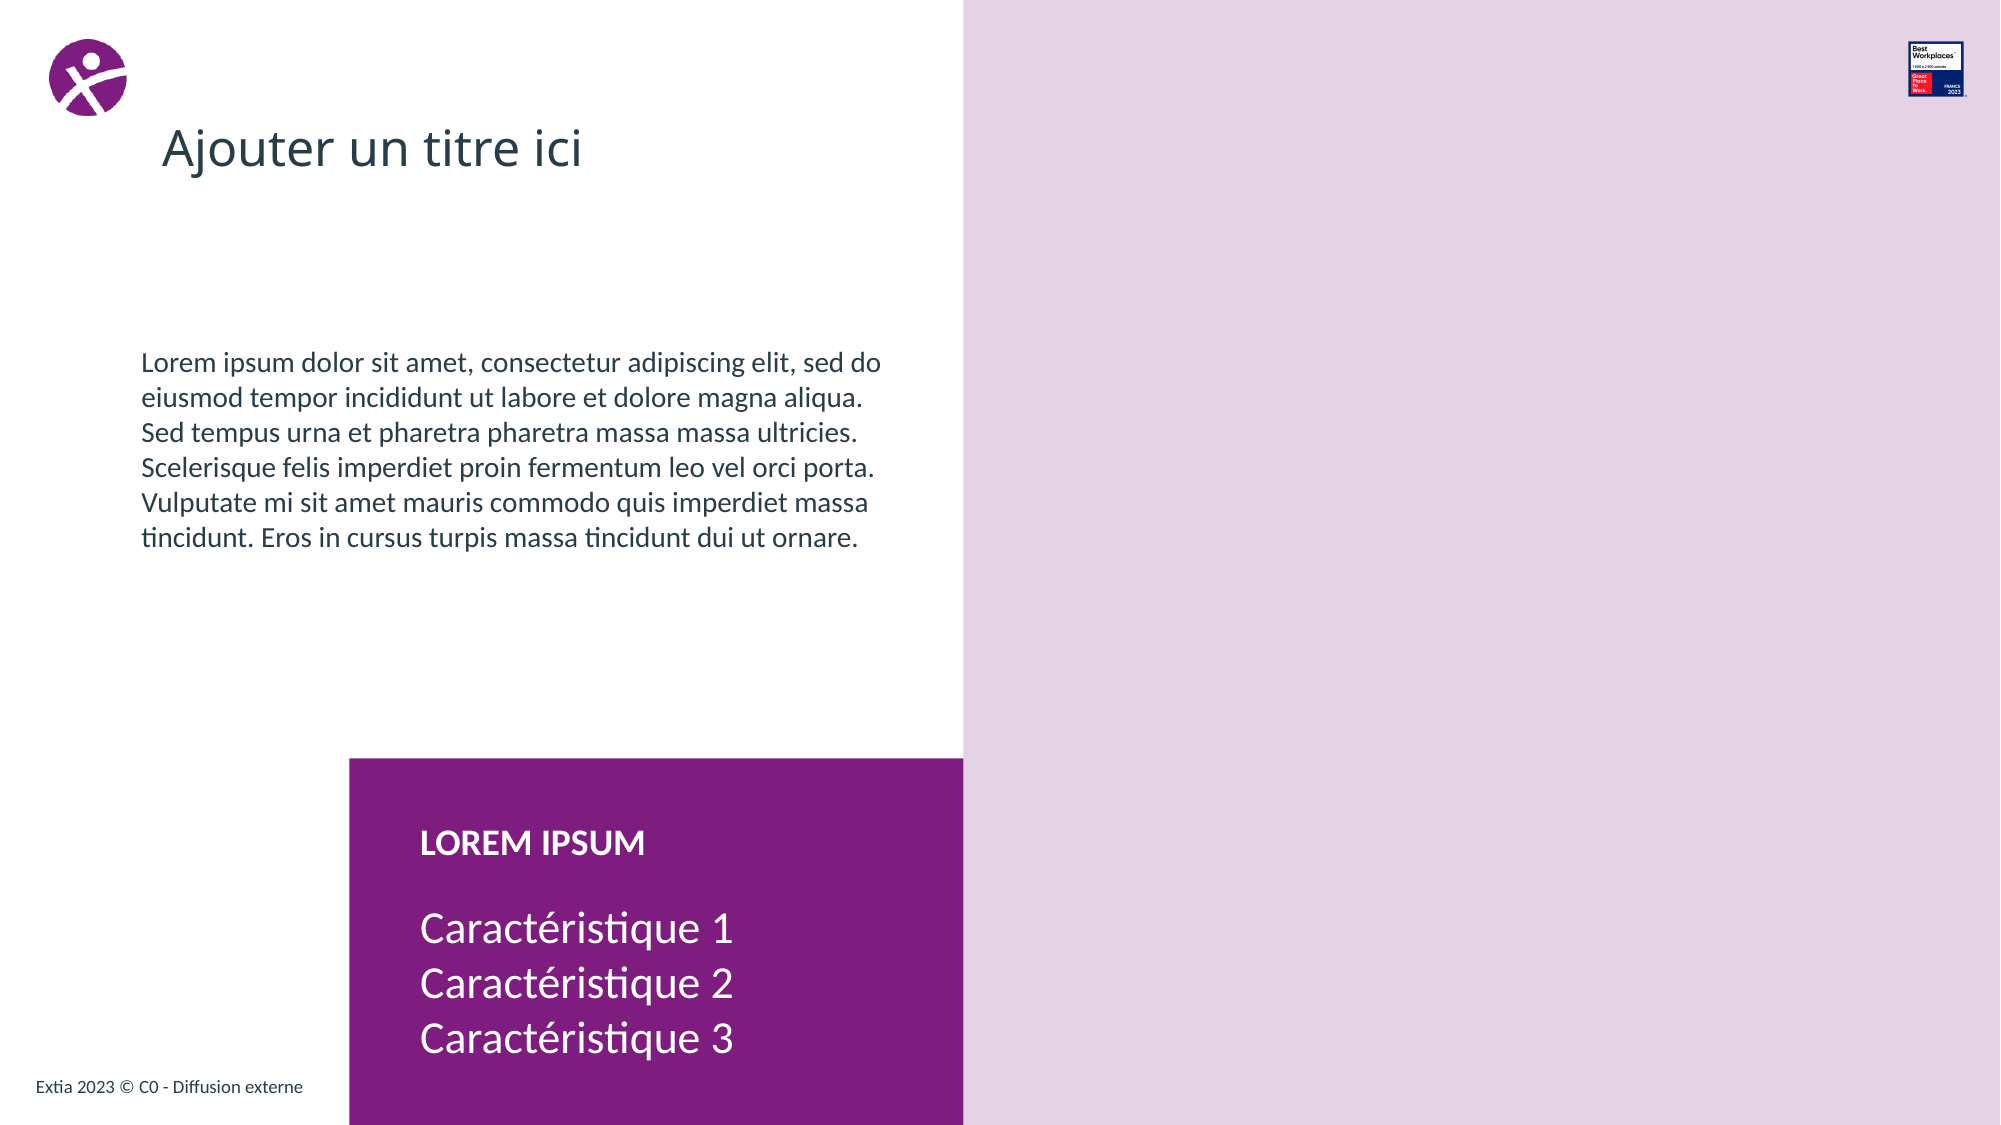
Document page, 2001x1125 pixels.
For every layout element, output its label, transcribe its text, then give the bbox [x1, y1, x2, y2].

text_box Lorem ipsum dolor sit amet, consectetur adipiscing elit, sed do eiusmod tempor incididunt ut labore et dolore magna aliqua. Sed tempus urna et pharetra pharetra massa massa ultricies. Scelerisque felis imperdiet proin fermentum leo vel orci porta. Vulputate mi sit amet mauris commodo quis imperdiet massa tincidunt. Eros in cursus turpis massa tincidunt dui ut ornare. [126, 335, 910, 561]
text_box LOREM IPSUM Caractéristique 1 Caractéristique 2 Caractéristique 3 [405, 810, 964, 1071]
picture [49, 39, 127, 116]
text_box [349, 758, 964, 1125]
text_box Extia 2023 © C0 - Diffusion externe [20, 1066, 350, 1105]
text_box [963, 0, 2000, 1125]
picture [1904, 37, 1968, 101]
title Ajouter un titre ici [155, 115, 1141, 183]
